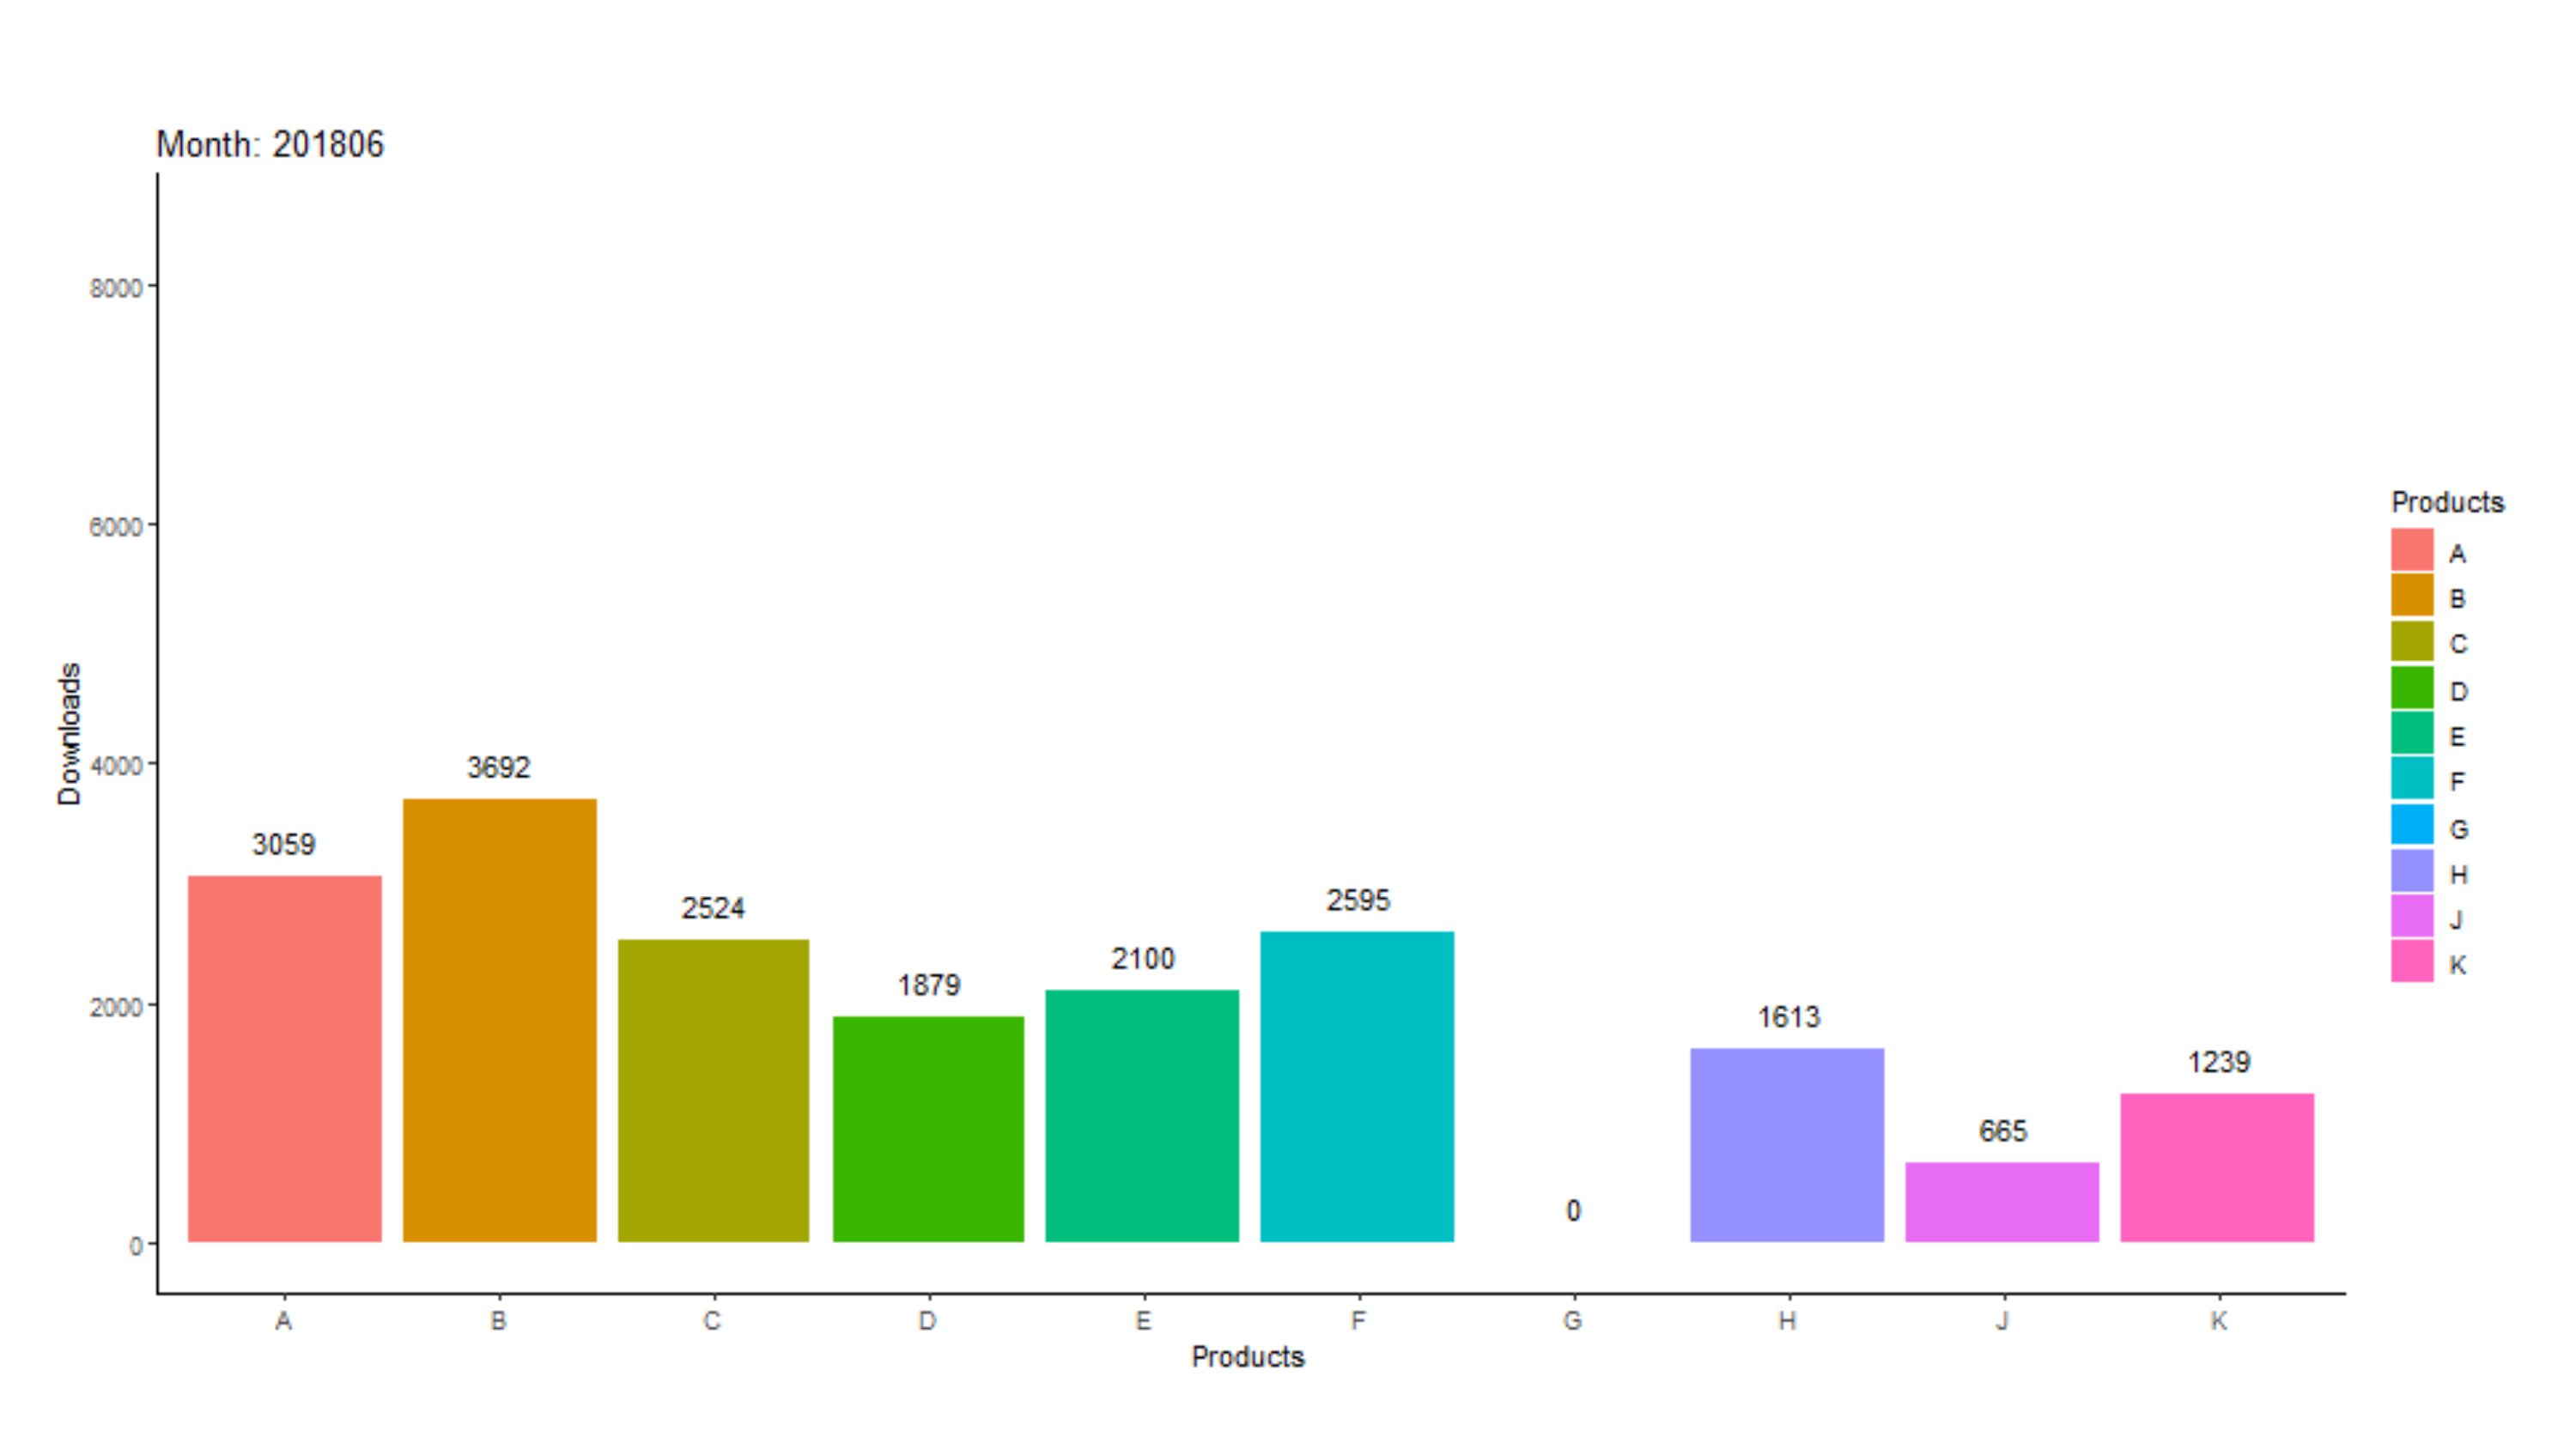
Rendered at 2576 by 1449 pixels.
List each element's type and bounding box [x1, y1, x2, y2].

picture [40, 112, 2536, 1386]
